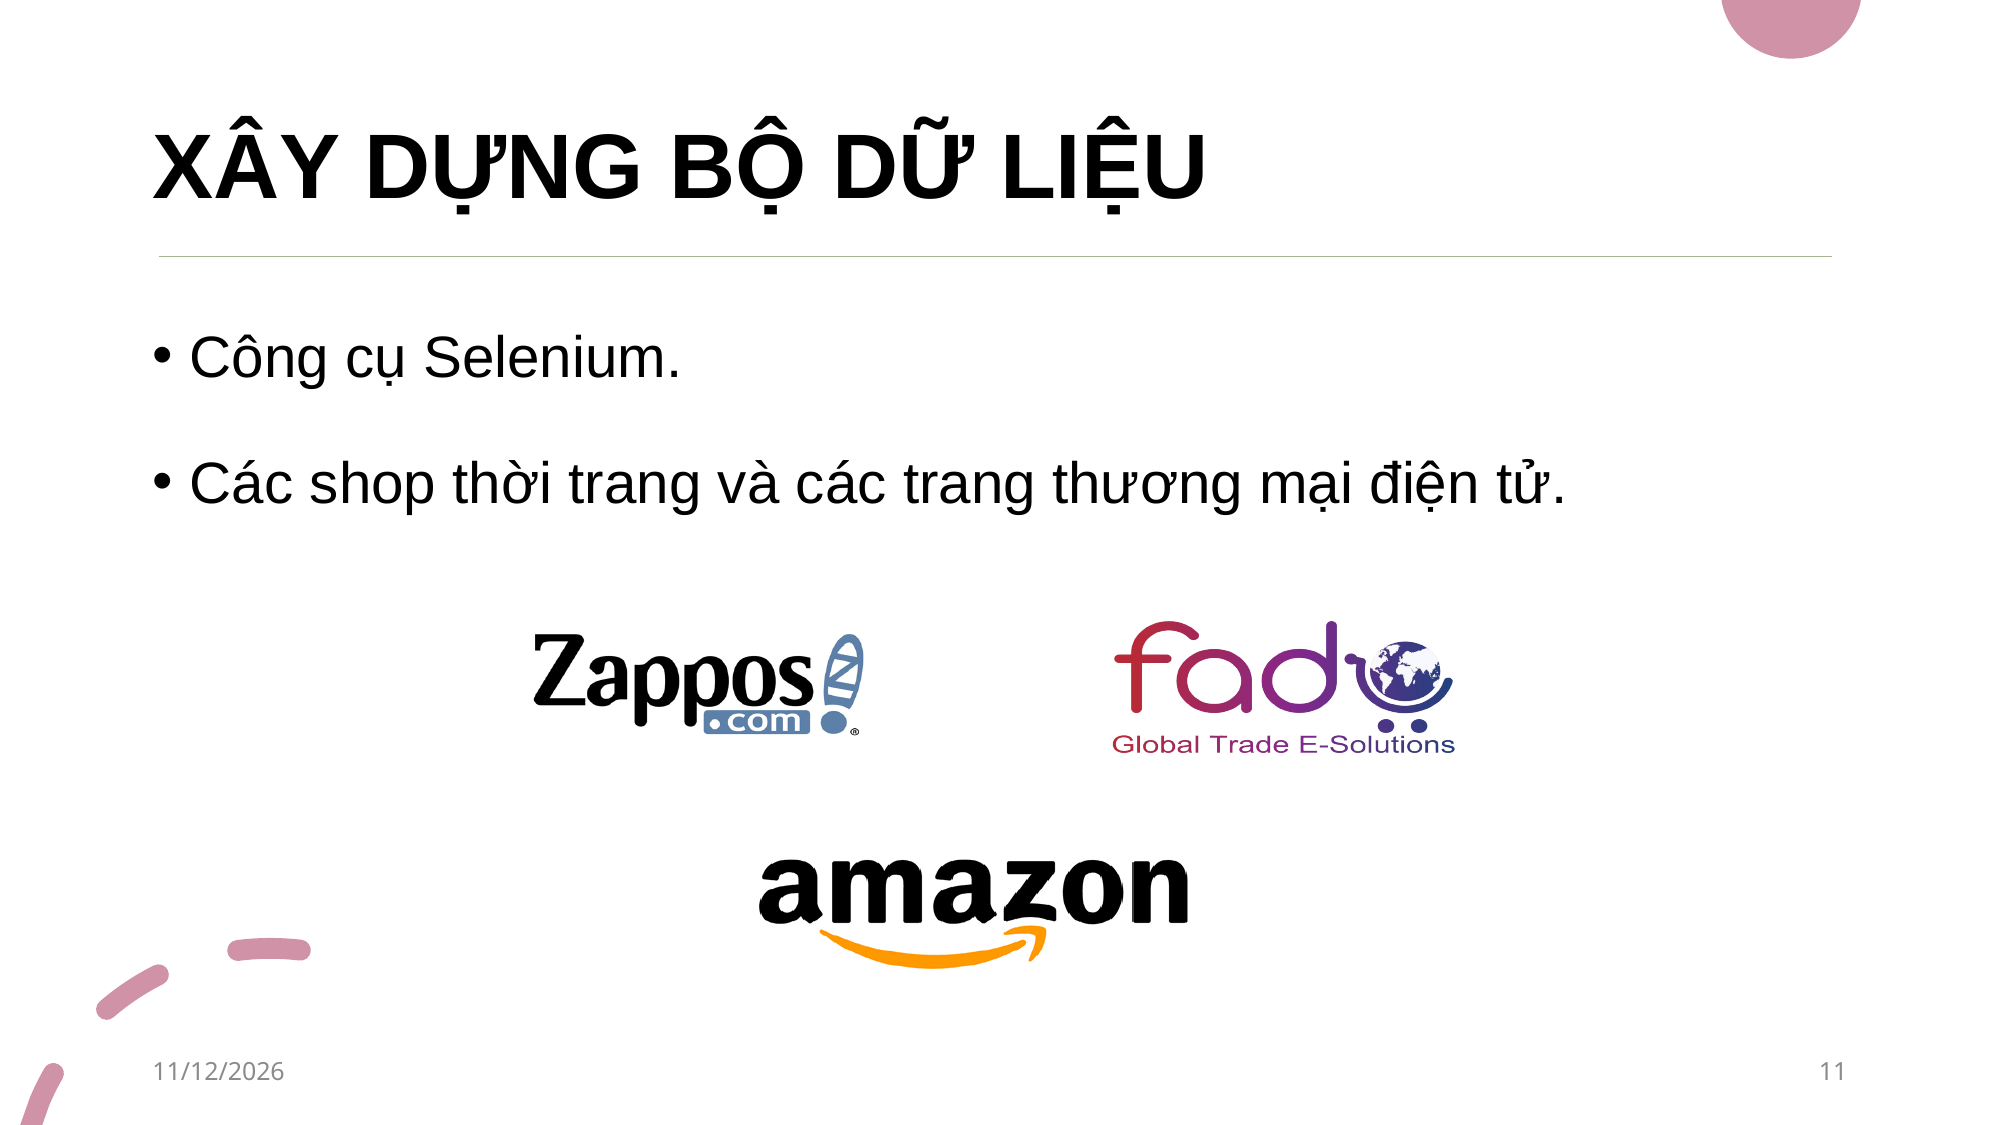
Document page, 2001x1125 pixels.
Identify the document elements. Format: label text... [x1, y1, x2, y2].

slide_number 11 [1412, 1042, 1863, 1103]
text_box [484, 519, 1463, 1014]
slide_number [137, 1042, 588, 1103]
text_box Công cụ Selenium. Các shop thời trang và các trang thương mại điện tử. [137, 277, 1811, 985]
title XÂY DỰNG BỘ DỮ LIỆU [137, 59, 1863, 278]
